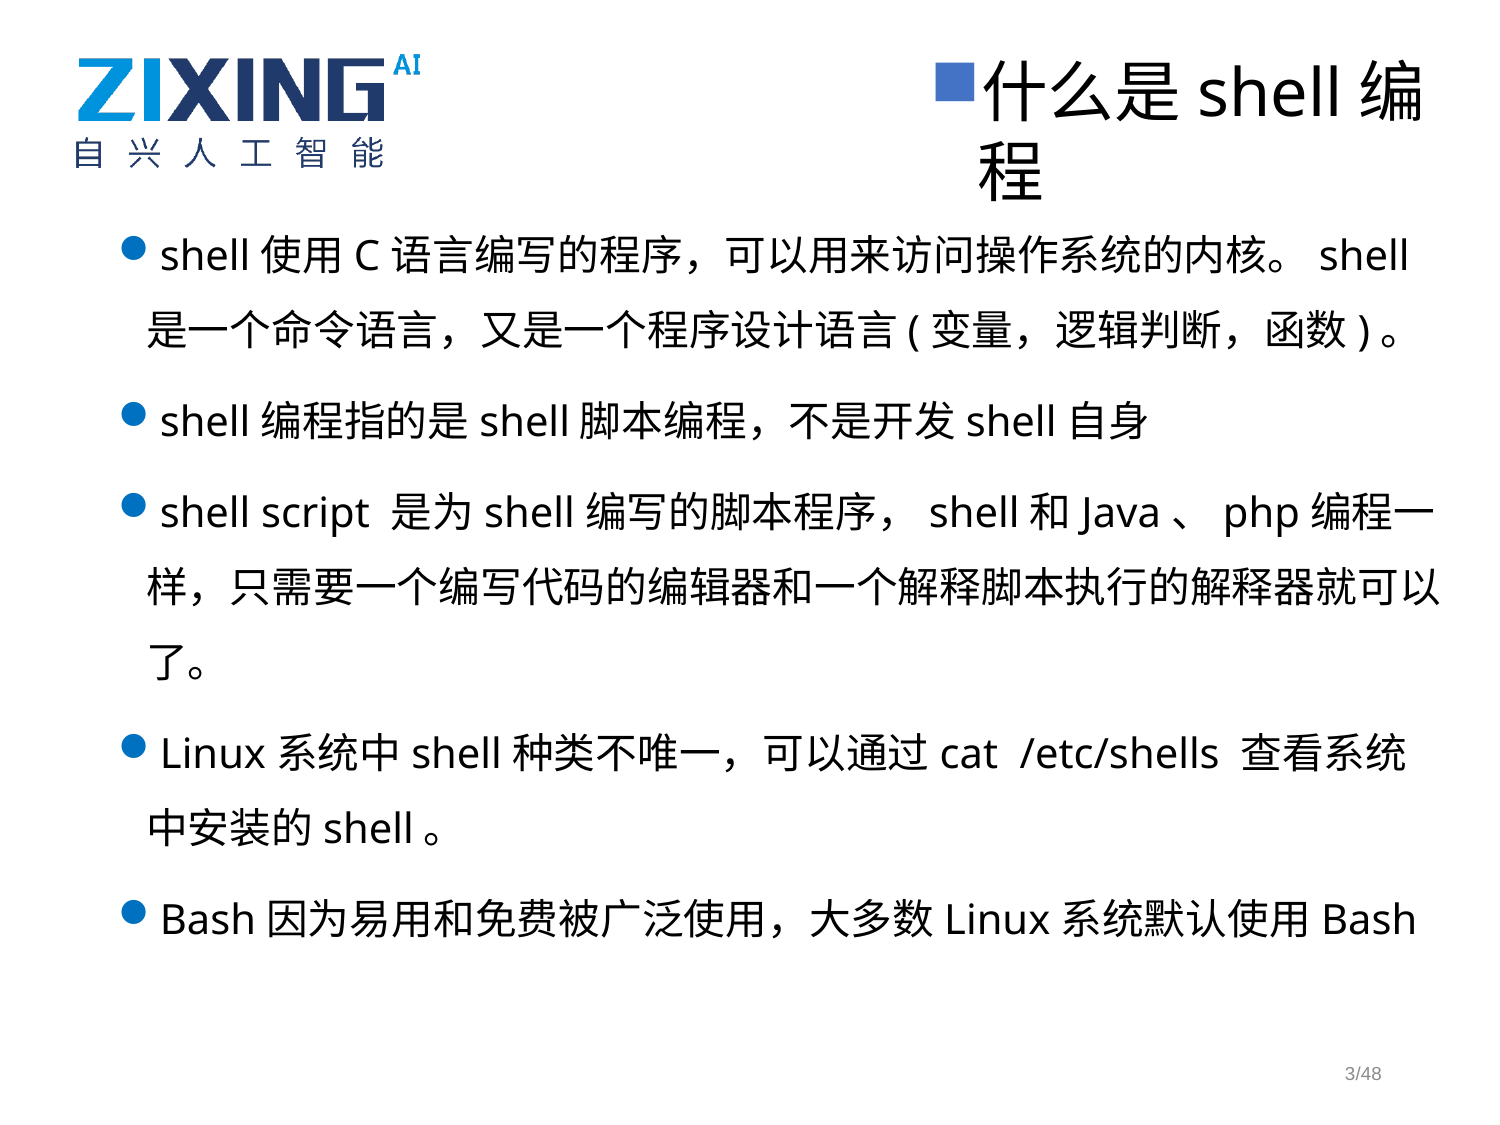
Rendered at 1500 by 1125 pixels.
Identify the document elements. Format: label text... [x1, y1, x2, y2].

text_box shell使用C语言编写的程序，可以用来访问操作系统的内核。shell是一个命令语言，又是一个程序设计语言(变量，逻辑判断，函数)。 shell编程指的是shell脚本编程，不是开发shell自身 shell script 是为shell编写的脚本程序，shell和Java、php编程一样，只需要一个编写代码的编辑器和一个解释脚本执行的解释器就可以了。 Linux系统中shell种类不唯一，可以通过cat /etc/shells 查看系统中安装的shell。 Bash因为易用和免费被广泛使用，大多数Linux系统默认使用Bash [103, 196, 1459, 1038]
picture [76, 54, 420, 168]
text_box 什么是shell编程 [915, 42, 1471, 218]
slide_number 3/48 [1059, 1042, 1397, 1103]
